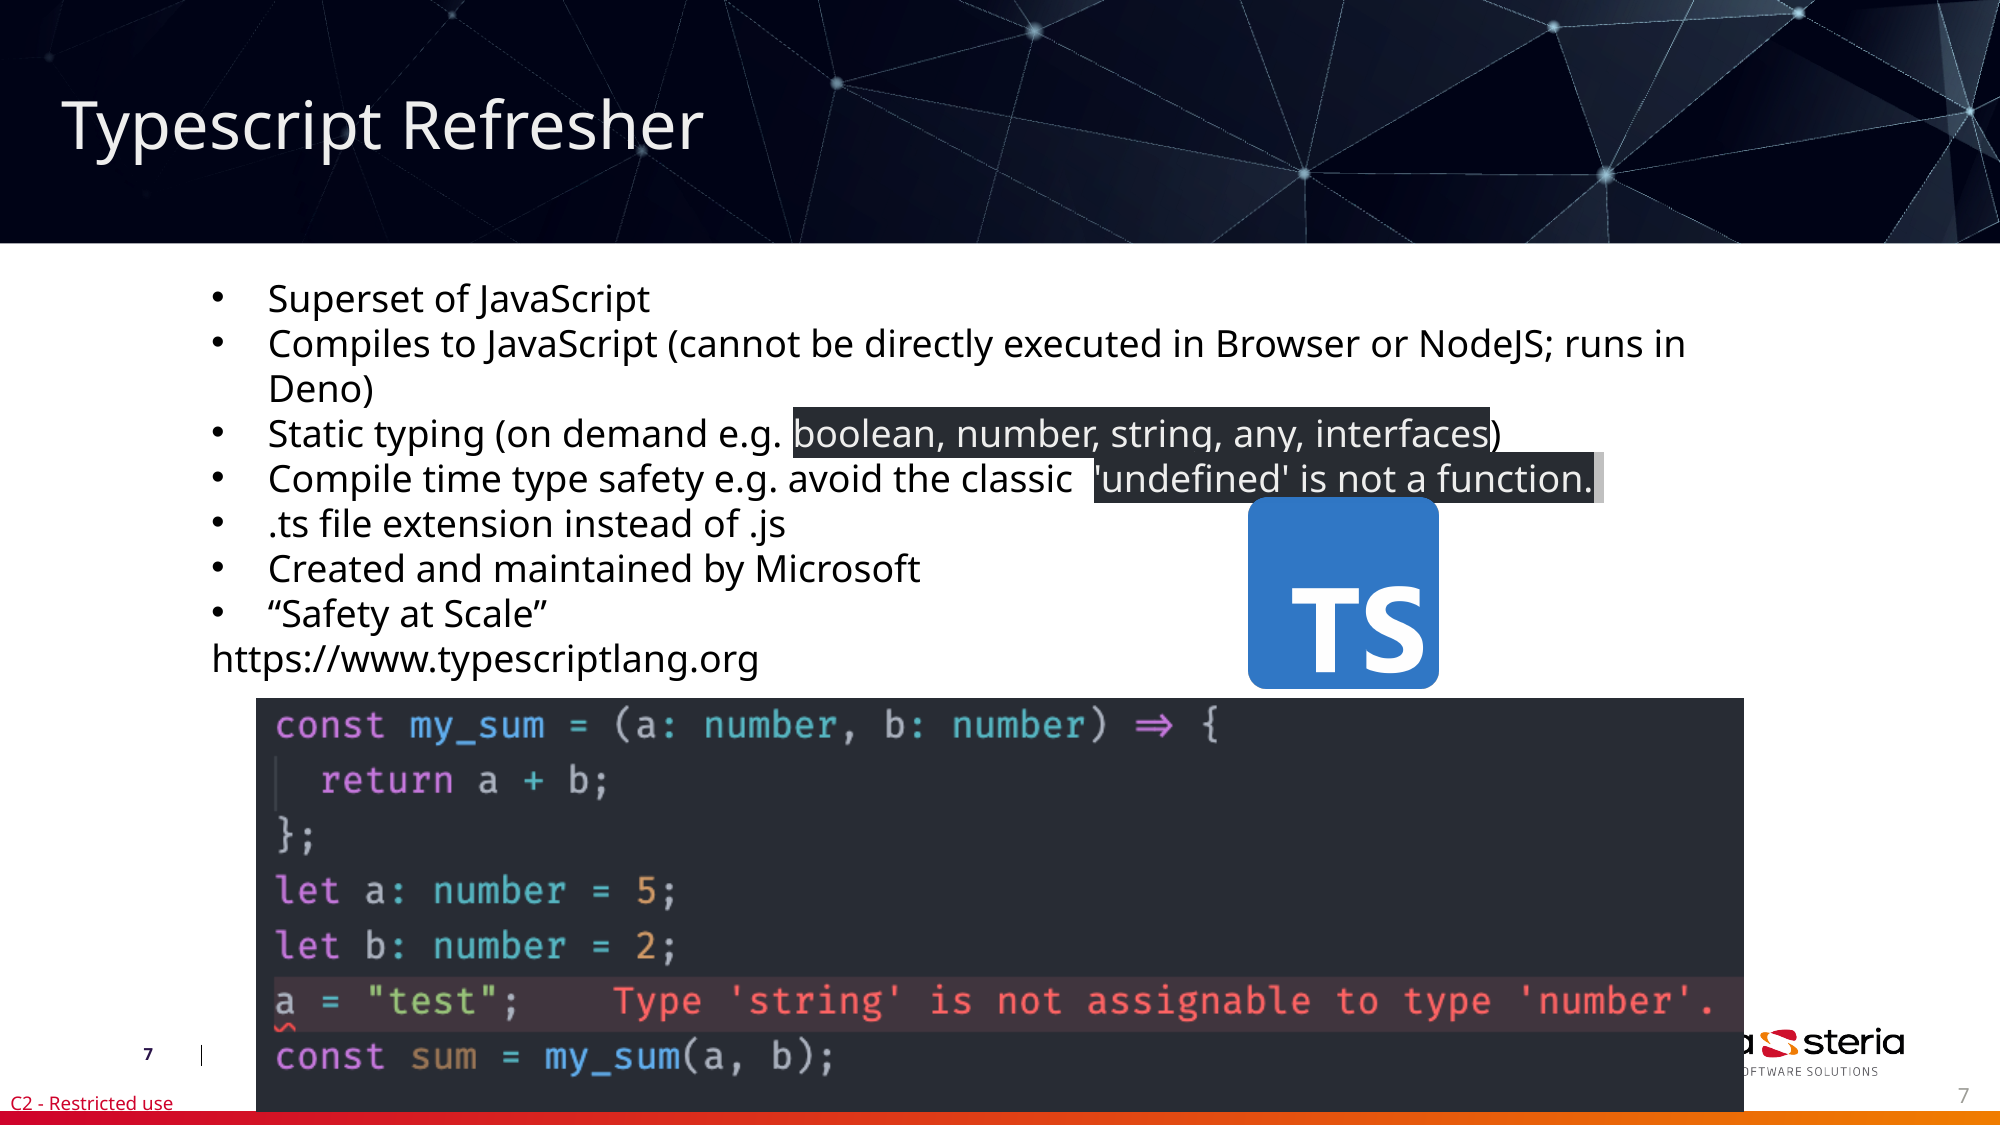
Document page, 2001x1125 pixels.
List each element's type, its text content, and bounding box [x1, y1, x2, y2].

picture [0, 0, 2000, 244]
list Typescript Refresher [55, 76, 1945, 220]
picture [256, 698, 1923, 1112]
text_box Superset of JavaScript Compiles to JavaScript (cannot be directly executed in Browser or NodeJS; runs in Deno) Static typing (on demand e.g. boolean, number, string, any, interfaces) Compile time type safety e.g. avoid the classic 'undefined' is not a function. .ts file extension instead of .js Created and maintained by Microsoft “Safety at Scale” https://www.typescriptlang.org [211, 229, 1789, 896]
picture [1248, 497, 1439, 689]
